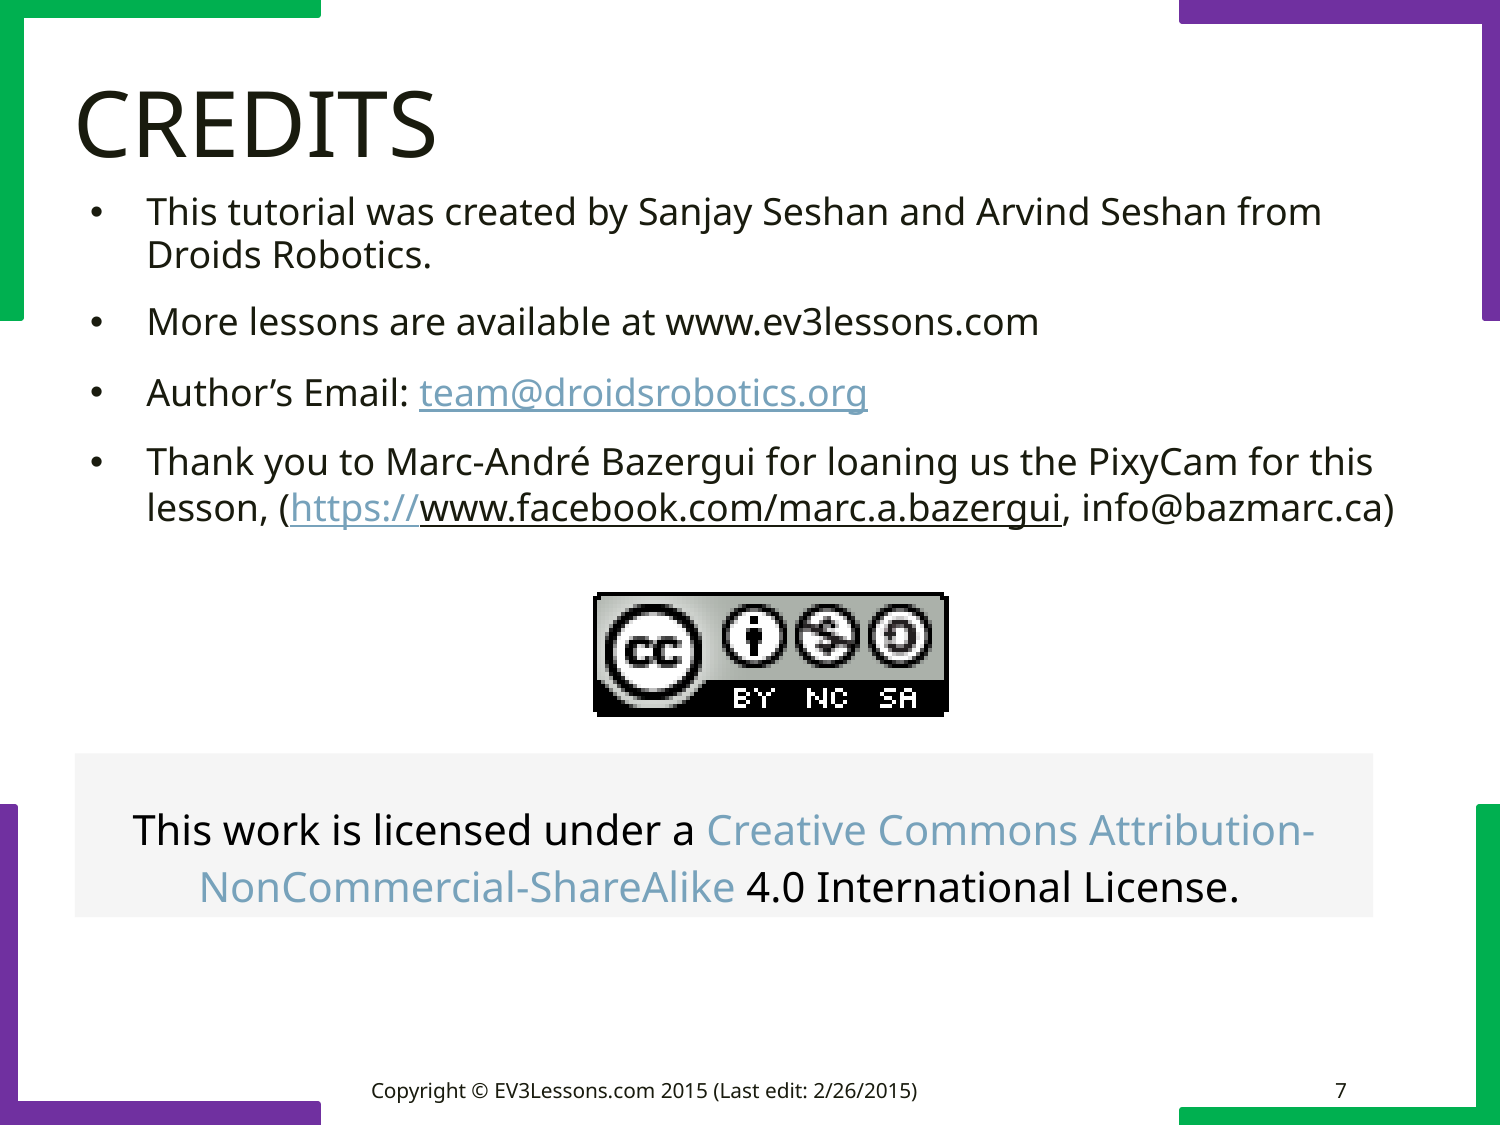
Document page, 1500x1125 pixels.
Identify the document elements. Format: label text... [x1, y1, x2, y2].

picture [593, 592, 949, 717]
footer Copyright © EV3Lessons.com 2015 (Last edit: 2/26/2015) [355, 1058, 1129, 1125]
text_box This work is licensed under a Creative Commons Attribution-NonCommercial-ShareAlike 4.0 International License. [74, 753, 1374, 918]
list This tutorial was created by Sanjay Seshan and Arvind Seshan from Droids Robotics. More lessons are available at www.ev3lessons.com Author’s Email: team@droidsrobotics.org Thank you to Marc-André Bazergui for loaning us the PixyCam for this lesson, (https://www.facebook.com/marc.a.bazergui, info@bazmarc.ca) [75, 184, 1428, 999]
slide_number 7 [1165, 1058, 1362, 1125]
title CREDITS [58, 72, 1412, 297]
